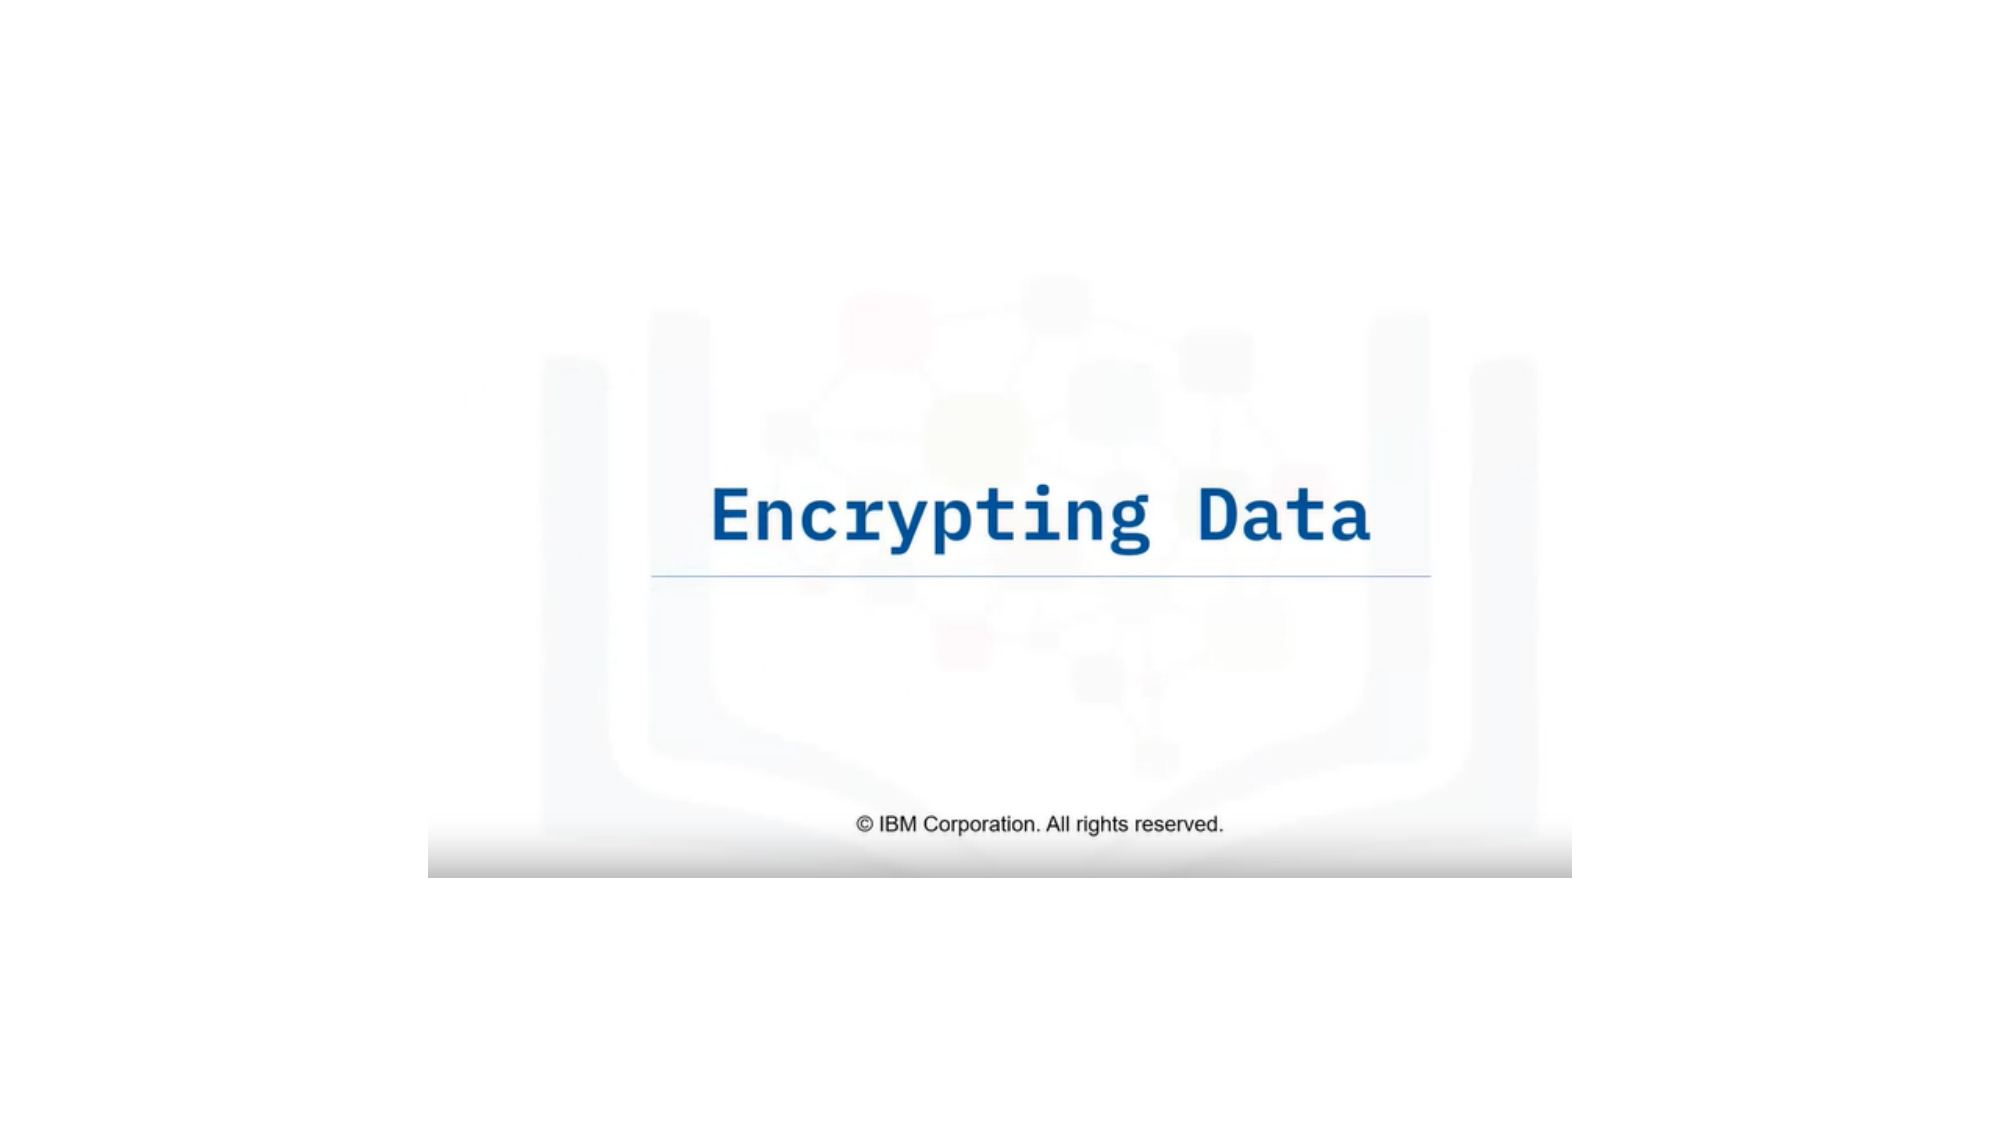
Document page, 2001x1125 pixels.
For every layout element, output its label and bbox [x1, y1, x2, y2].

picture [428, 247, 1572, 878]
